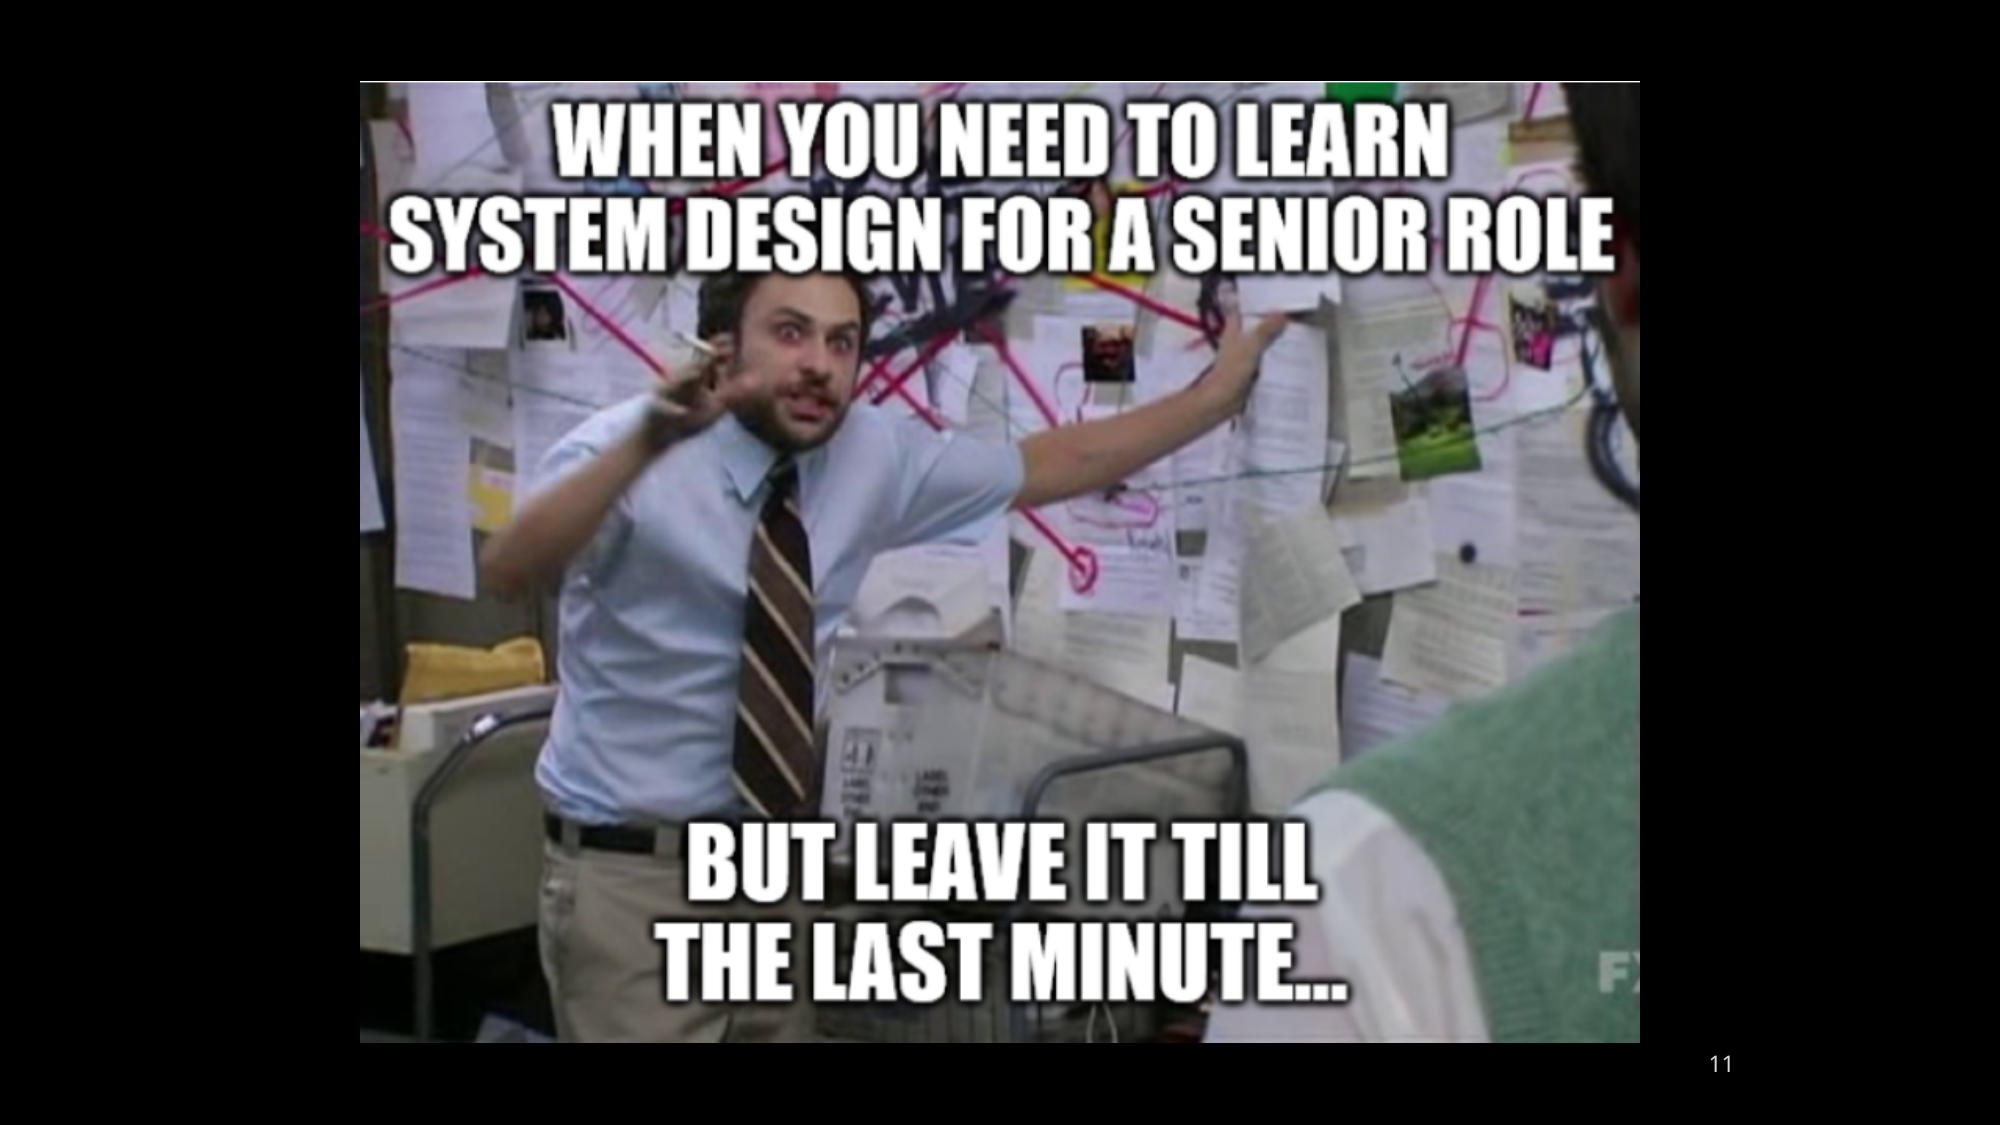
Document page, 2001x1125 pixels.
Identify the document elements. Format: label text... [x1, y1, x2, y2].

slide_number 11 [1612, 1043, 1750, 1086]
picture [360, 81, 1640, 1043]
